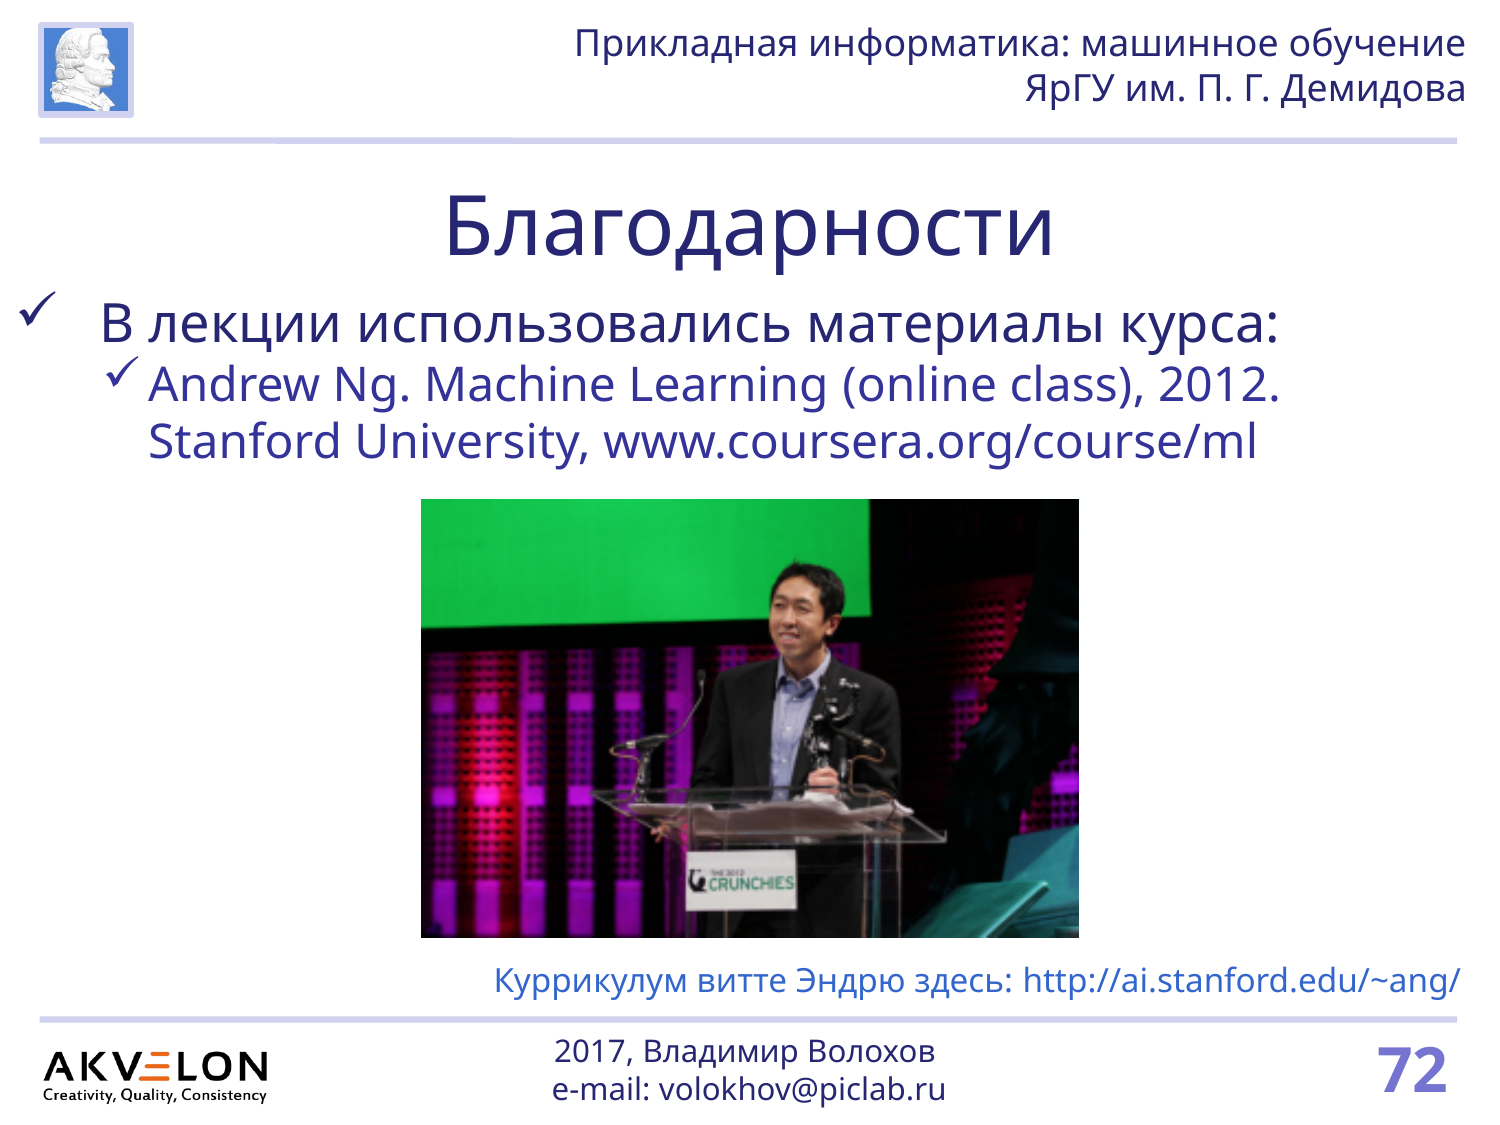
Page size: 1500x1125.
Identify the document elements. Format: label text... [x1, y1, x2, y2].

picture [40, 1047, 268, 1107]
picture [39, 23, 131, 117]
text_box Куррикулум витте Эндрю здесь: http://ai.stanford.edu/~ang/ [23, 952, 1477, 1007]
text_box В лекции использовались материалы курса: Andrew Ng. Machine Learning (online class), 2012. Stanford University, www.coursera.org/course/ml [0, 281, 1500, 476]
picture [421, 499, 1079, 938]
text_box Прикладная информатика: машинное обучение ЯрГУ им. П. Г. Демидова [559, 11, 1482, 116]
text_box Благодарности [11, 165, 1489, 280]
text_box 72 [1362, 1022, 1464, 1113]
footer 2017, Владимир Волохов e-mail: volokhov@piclab.ru [526, 1031, 973, 1107]
